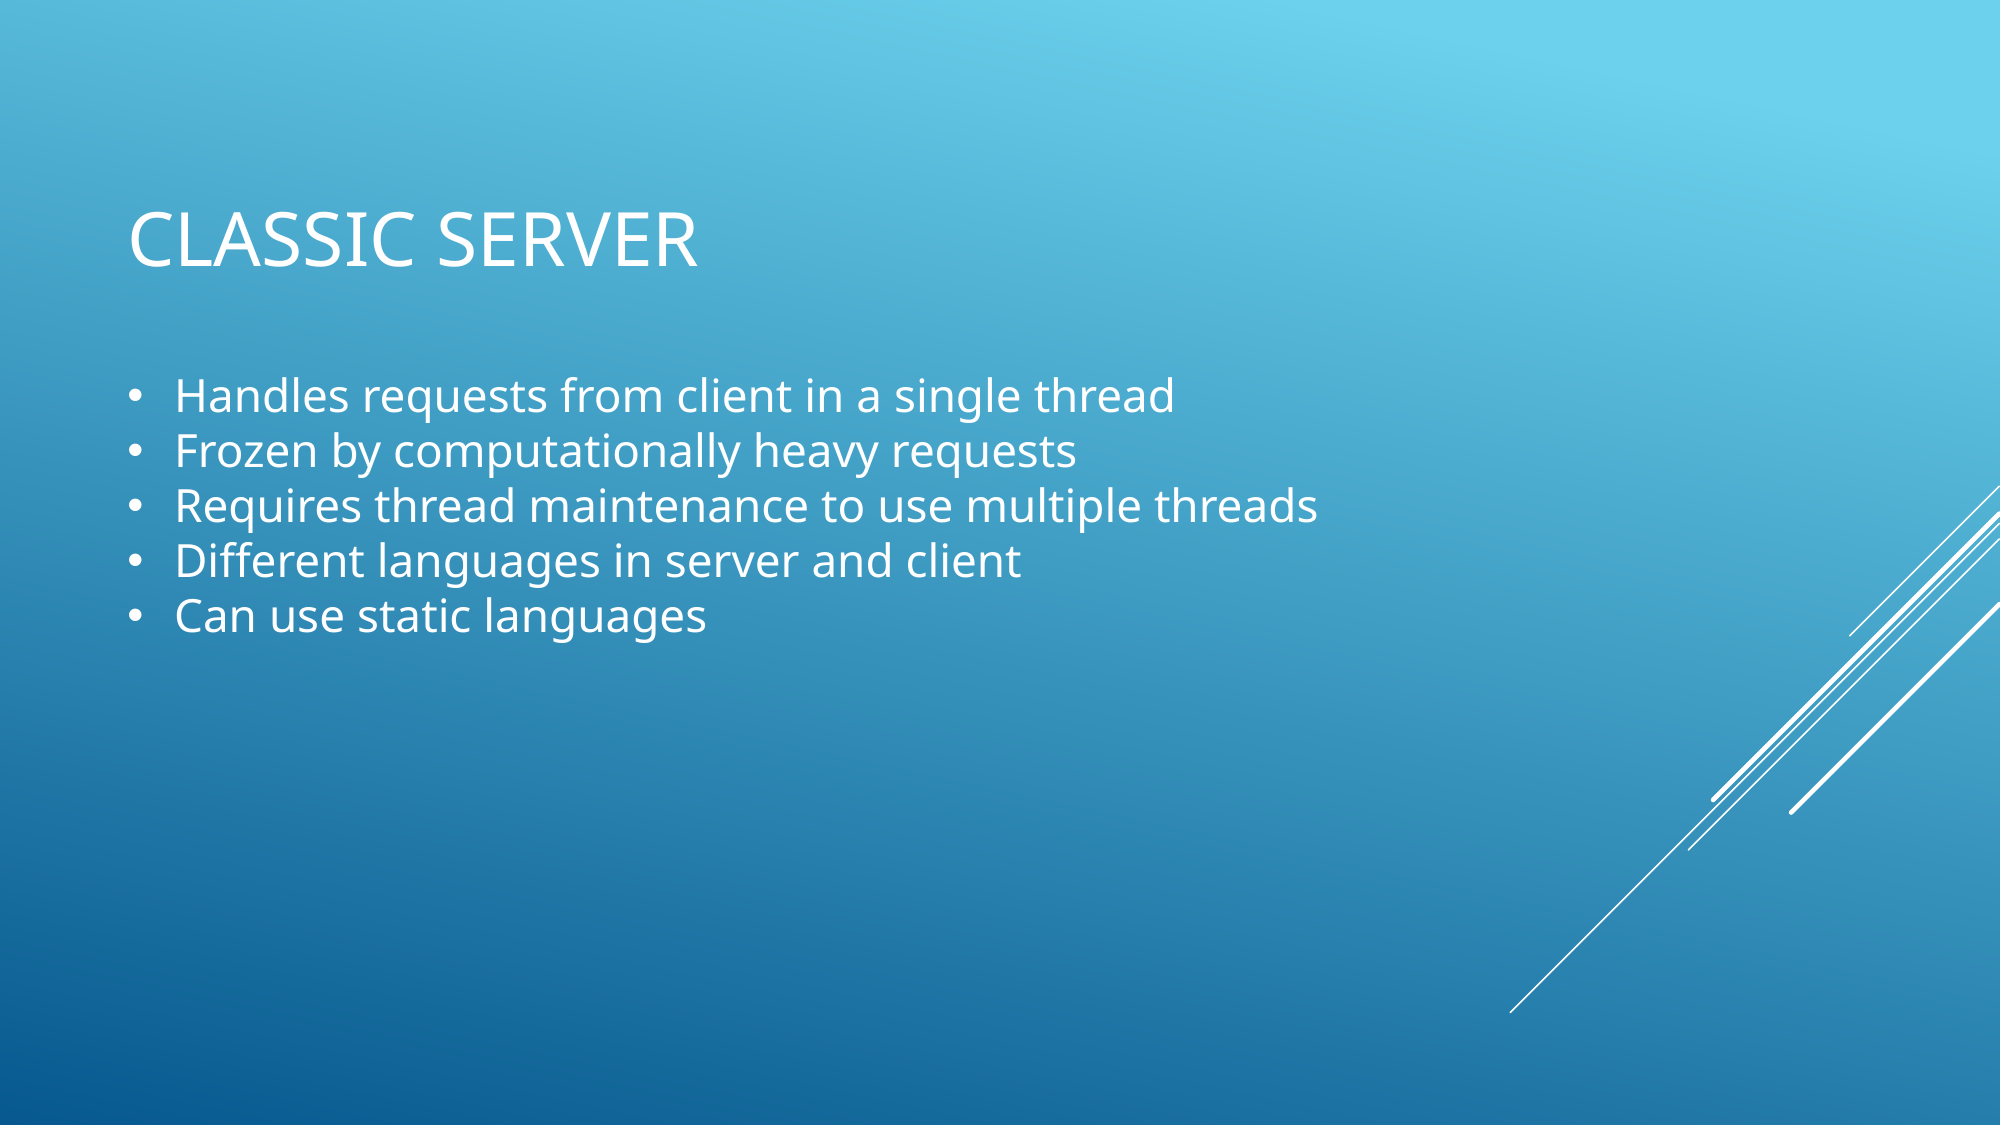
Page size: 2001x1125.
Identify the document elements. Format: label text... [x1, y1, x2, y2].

title Classic server [112, 112, 1513, 360]
list Handles requests from client in a single thread Frozen by computationally heavy requests Requires thread maintenance to use multiple threads Different languages in server and client Can use static languages [112, 359, 1384, 953]
